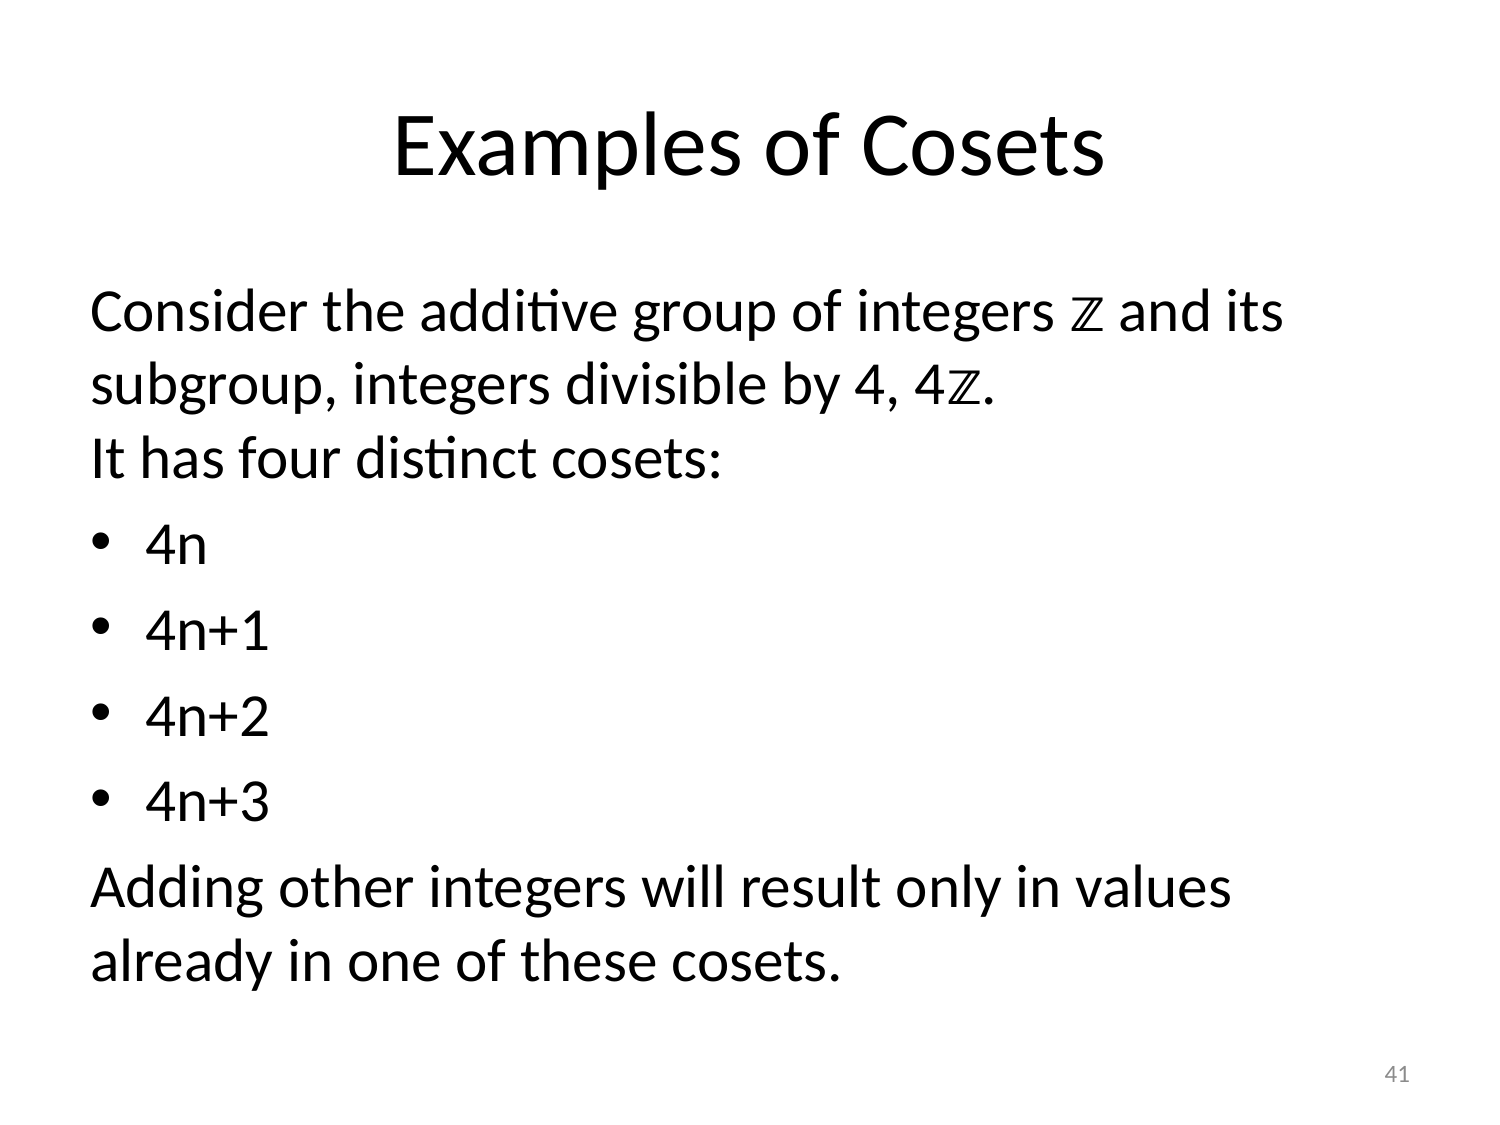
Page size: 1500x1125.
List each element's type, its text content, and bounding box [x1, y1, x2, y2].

title Examples of Cosets [75, 45, 1425, 233]
slide_number 41 [1074, 1042, 1425, 1103]
list Consider the additive group of integers 𝕫 and its subgroup, integers divisible by 4, 4𝕫. It has four distinct cosets: 4n 4n+1 4n+2 4n+3 Adding other integers will result only in values already in one of these cosets. [75, 262, 1425, 1005]
